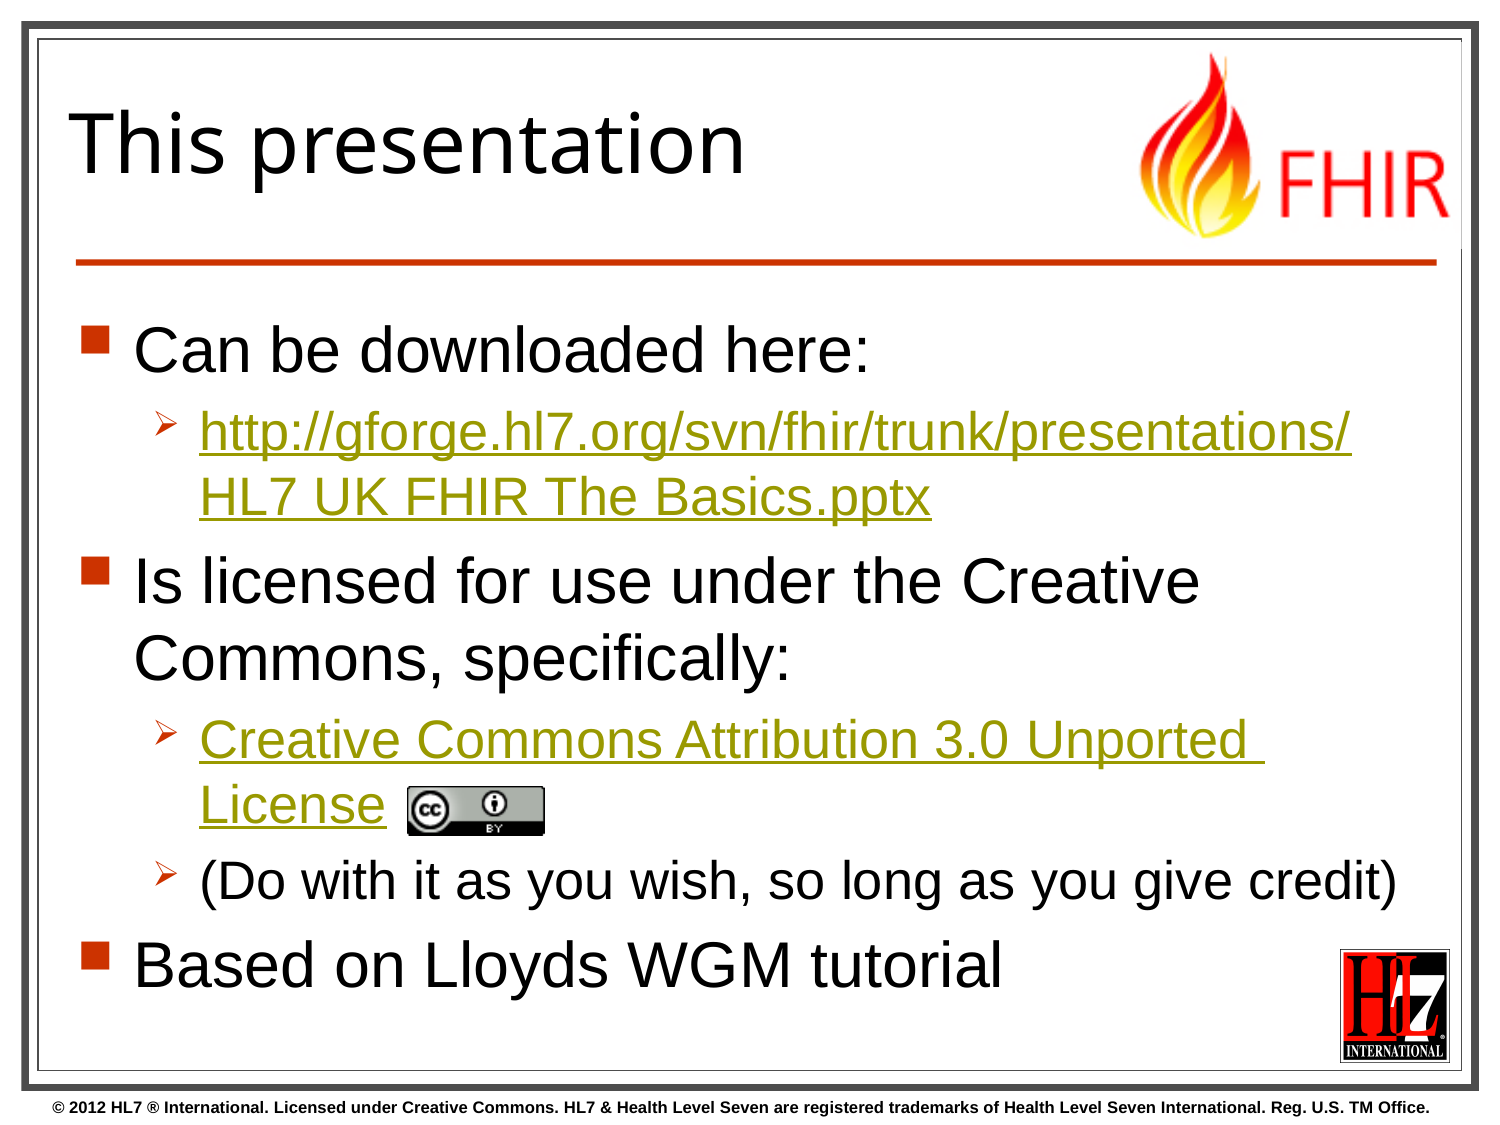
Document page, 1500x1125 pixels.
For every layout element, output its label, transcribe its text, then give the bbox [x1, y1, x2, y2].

picture [1340, 949, 1450, 1063]
picture [1128, 42, 1462, 249]
picture [407, 786, 546, 836]
list Can be downloaded here: http://gforge.hl7.org/svn/fhir/trunk/presentations/HL7 UK FHIR The Basics.pptx Is licensed for use under the Creative Commons, specifically: Creative Commons Attribution 3.0 Unported License (Do with it as you wish, so long as you give credit) Based on Lloyds WGM tutorial [62, 299, 1438, 1035]
title This presentation [53, 54, 1128, 244]
